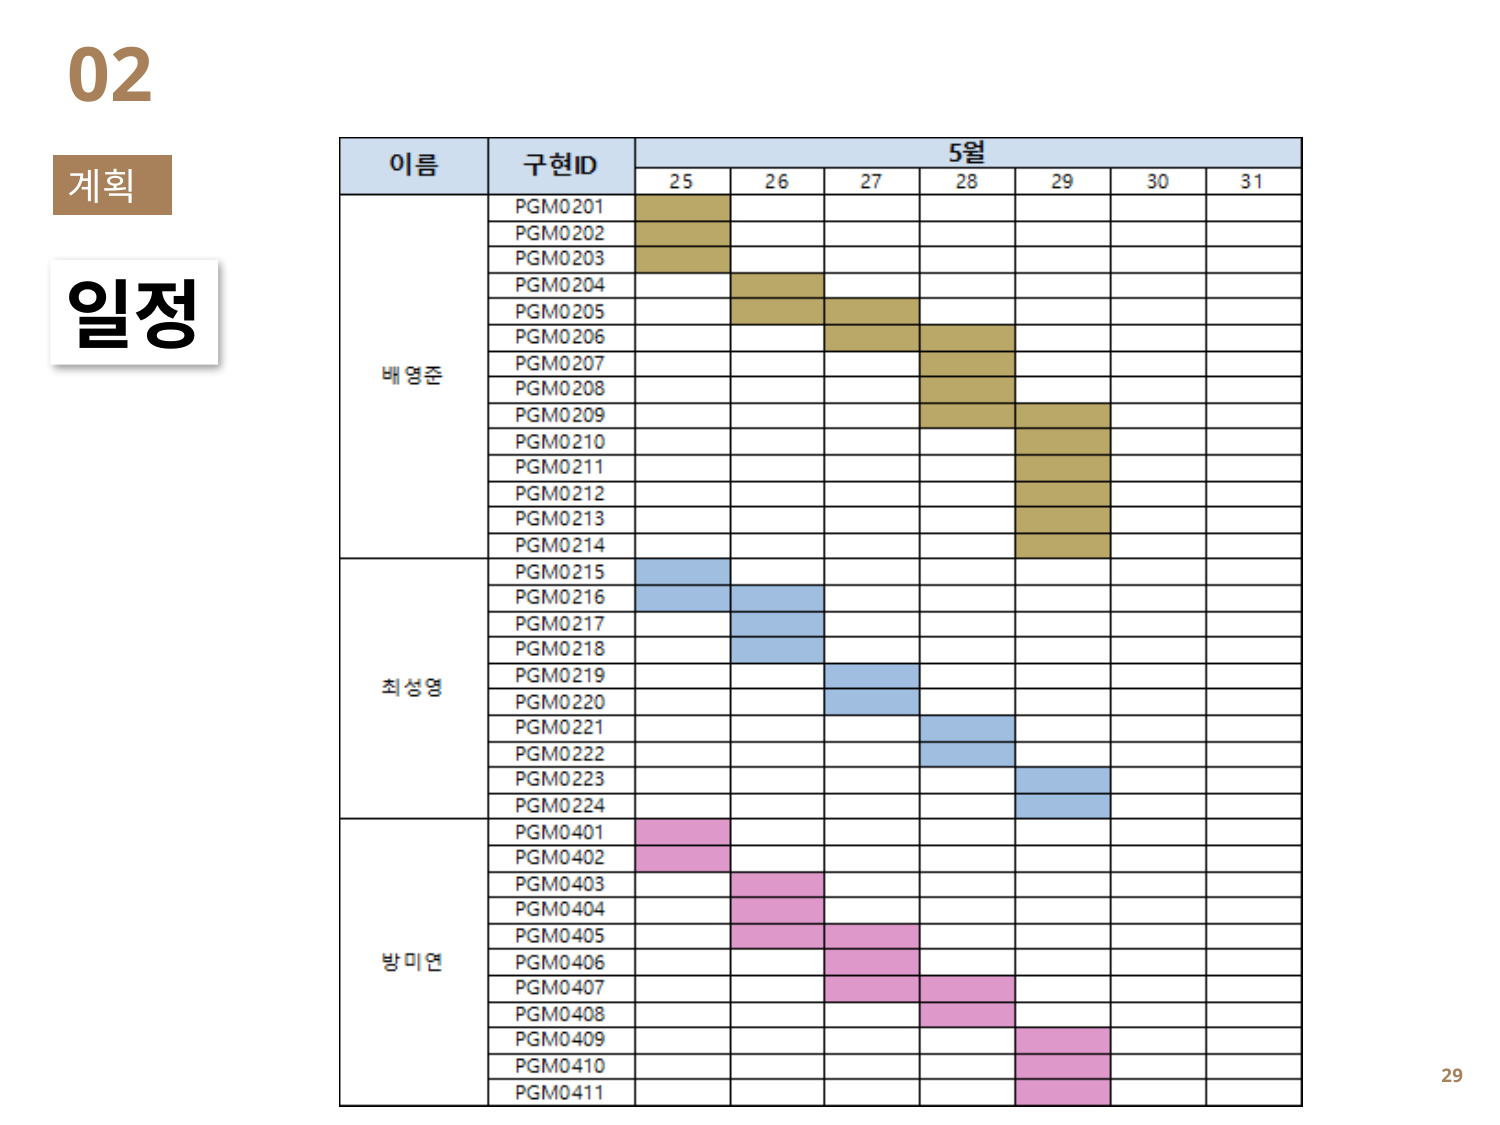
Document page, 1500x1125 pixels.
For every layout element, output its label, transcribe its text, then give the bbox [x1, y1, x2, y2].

text_box 계획 [53, 155, 172, 215]
text_box 일정 [50, 259, 219, 365]
text_box 02 [53, 19, 242, 124]
slide_number 28 [1308, 1046, 1478, 1107]
picture [339, 137, 1304, 1107]
